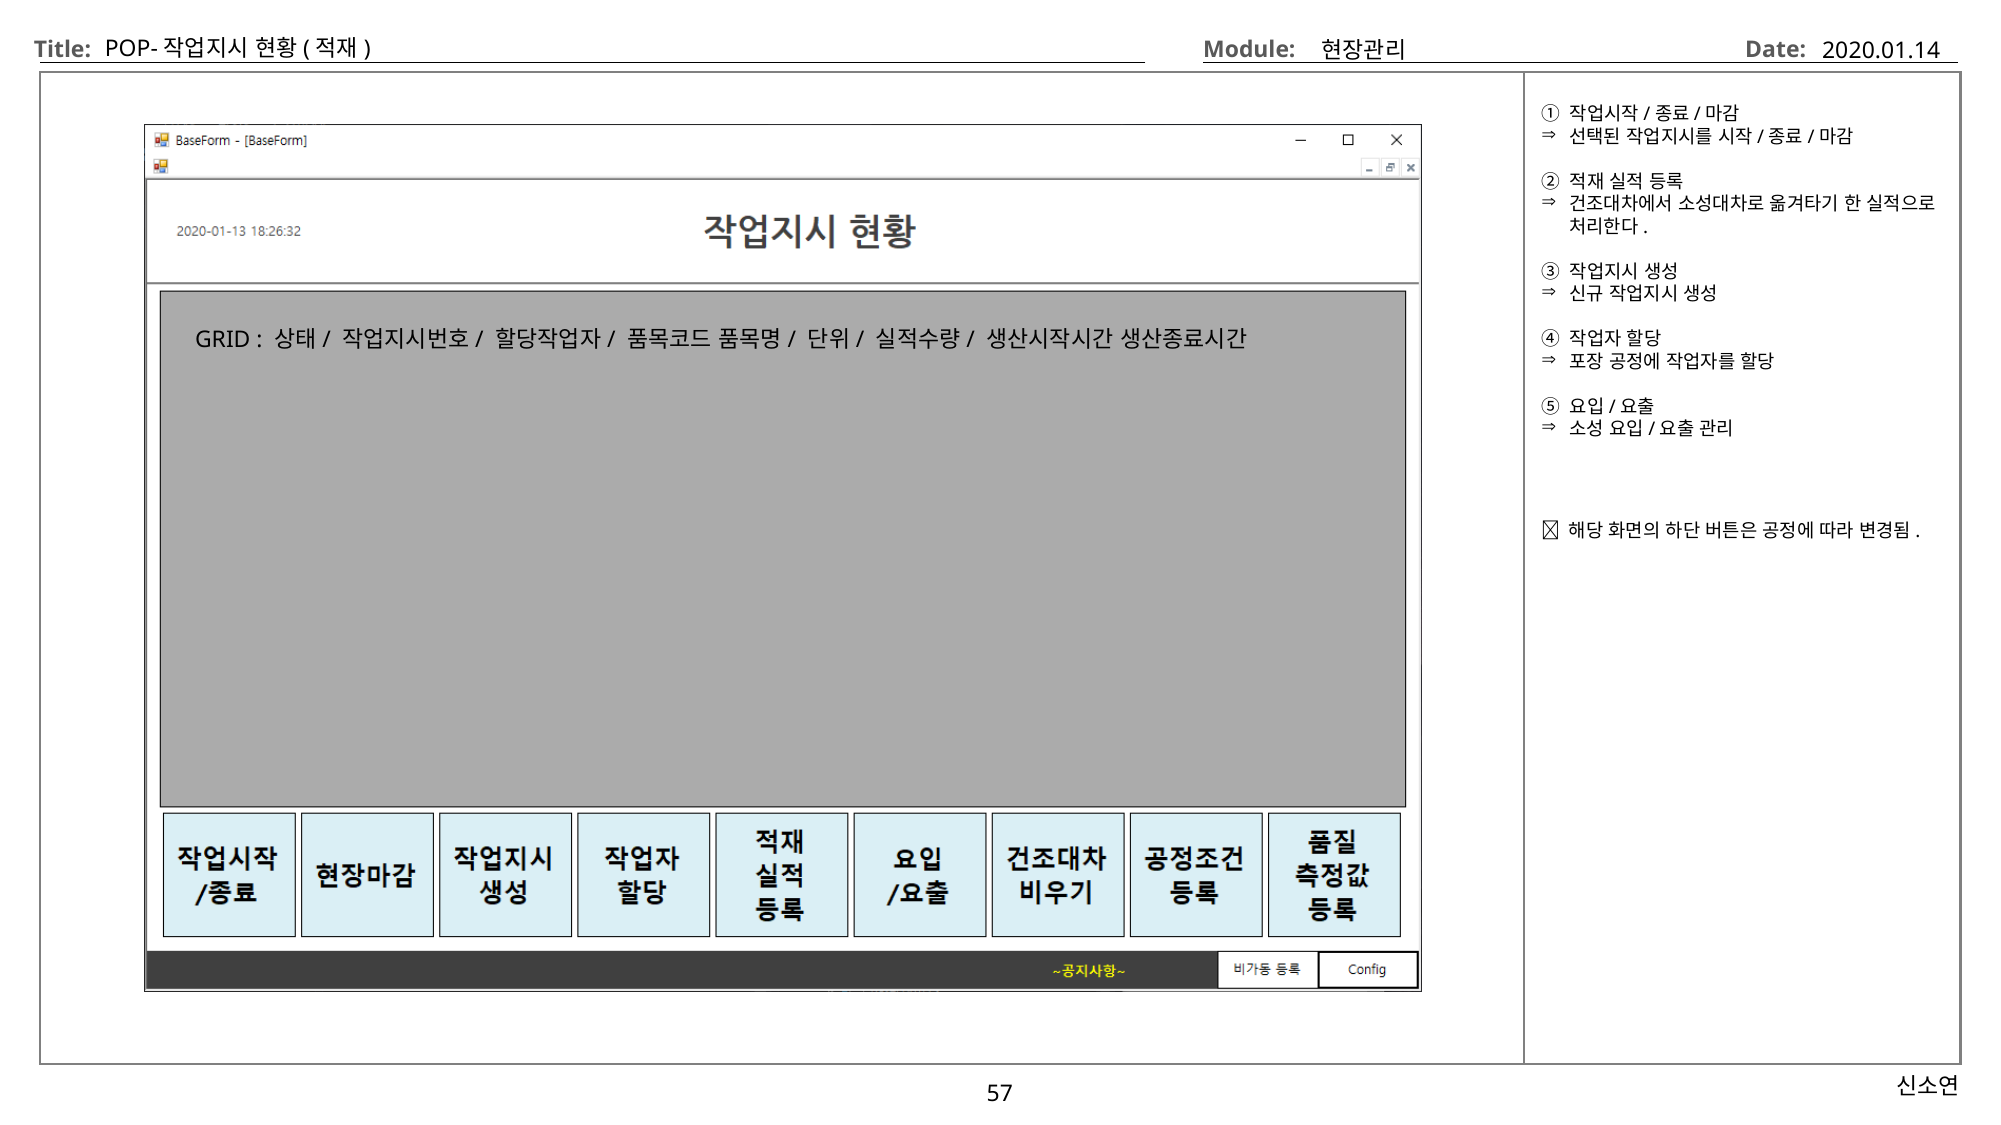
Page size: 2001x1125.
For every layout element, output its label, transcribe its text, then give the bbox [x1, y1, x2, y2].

list 2020.01.14 [1822, 31, 1990, 67]
picture [144, 124, 1422, 992]
title POP-작업지시 현황(적재) [104, 31, 1123, 67]
text_box ① 작업시작/종료/마감 선택된 작업지시를 시작/종료/마감 ② 적재 실적 등록 건조대차에서 소성대차로 옮겨타기 한 실적으로 처리한다. ③ 작업지시 생성 신규 작업지시 생성 ④ 작업자 할당 포장 공정에 작업자를 할당 ⑤ 요입/요출 소성 요입/요출 관리  해당 화면의 하단 버튼은 공정에 따라 변경됨. [1526, 72, 1960, 582]
list 현장관리 [1321, 31, 1651, 67]
list 신소연 [1526, 1067, 1960, 1103]
